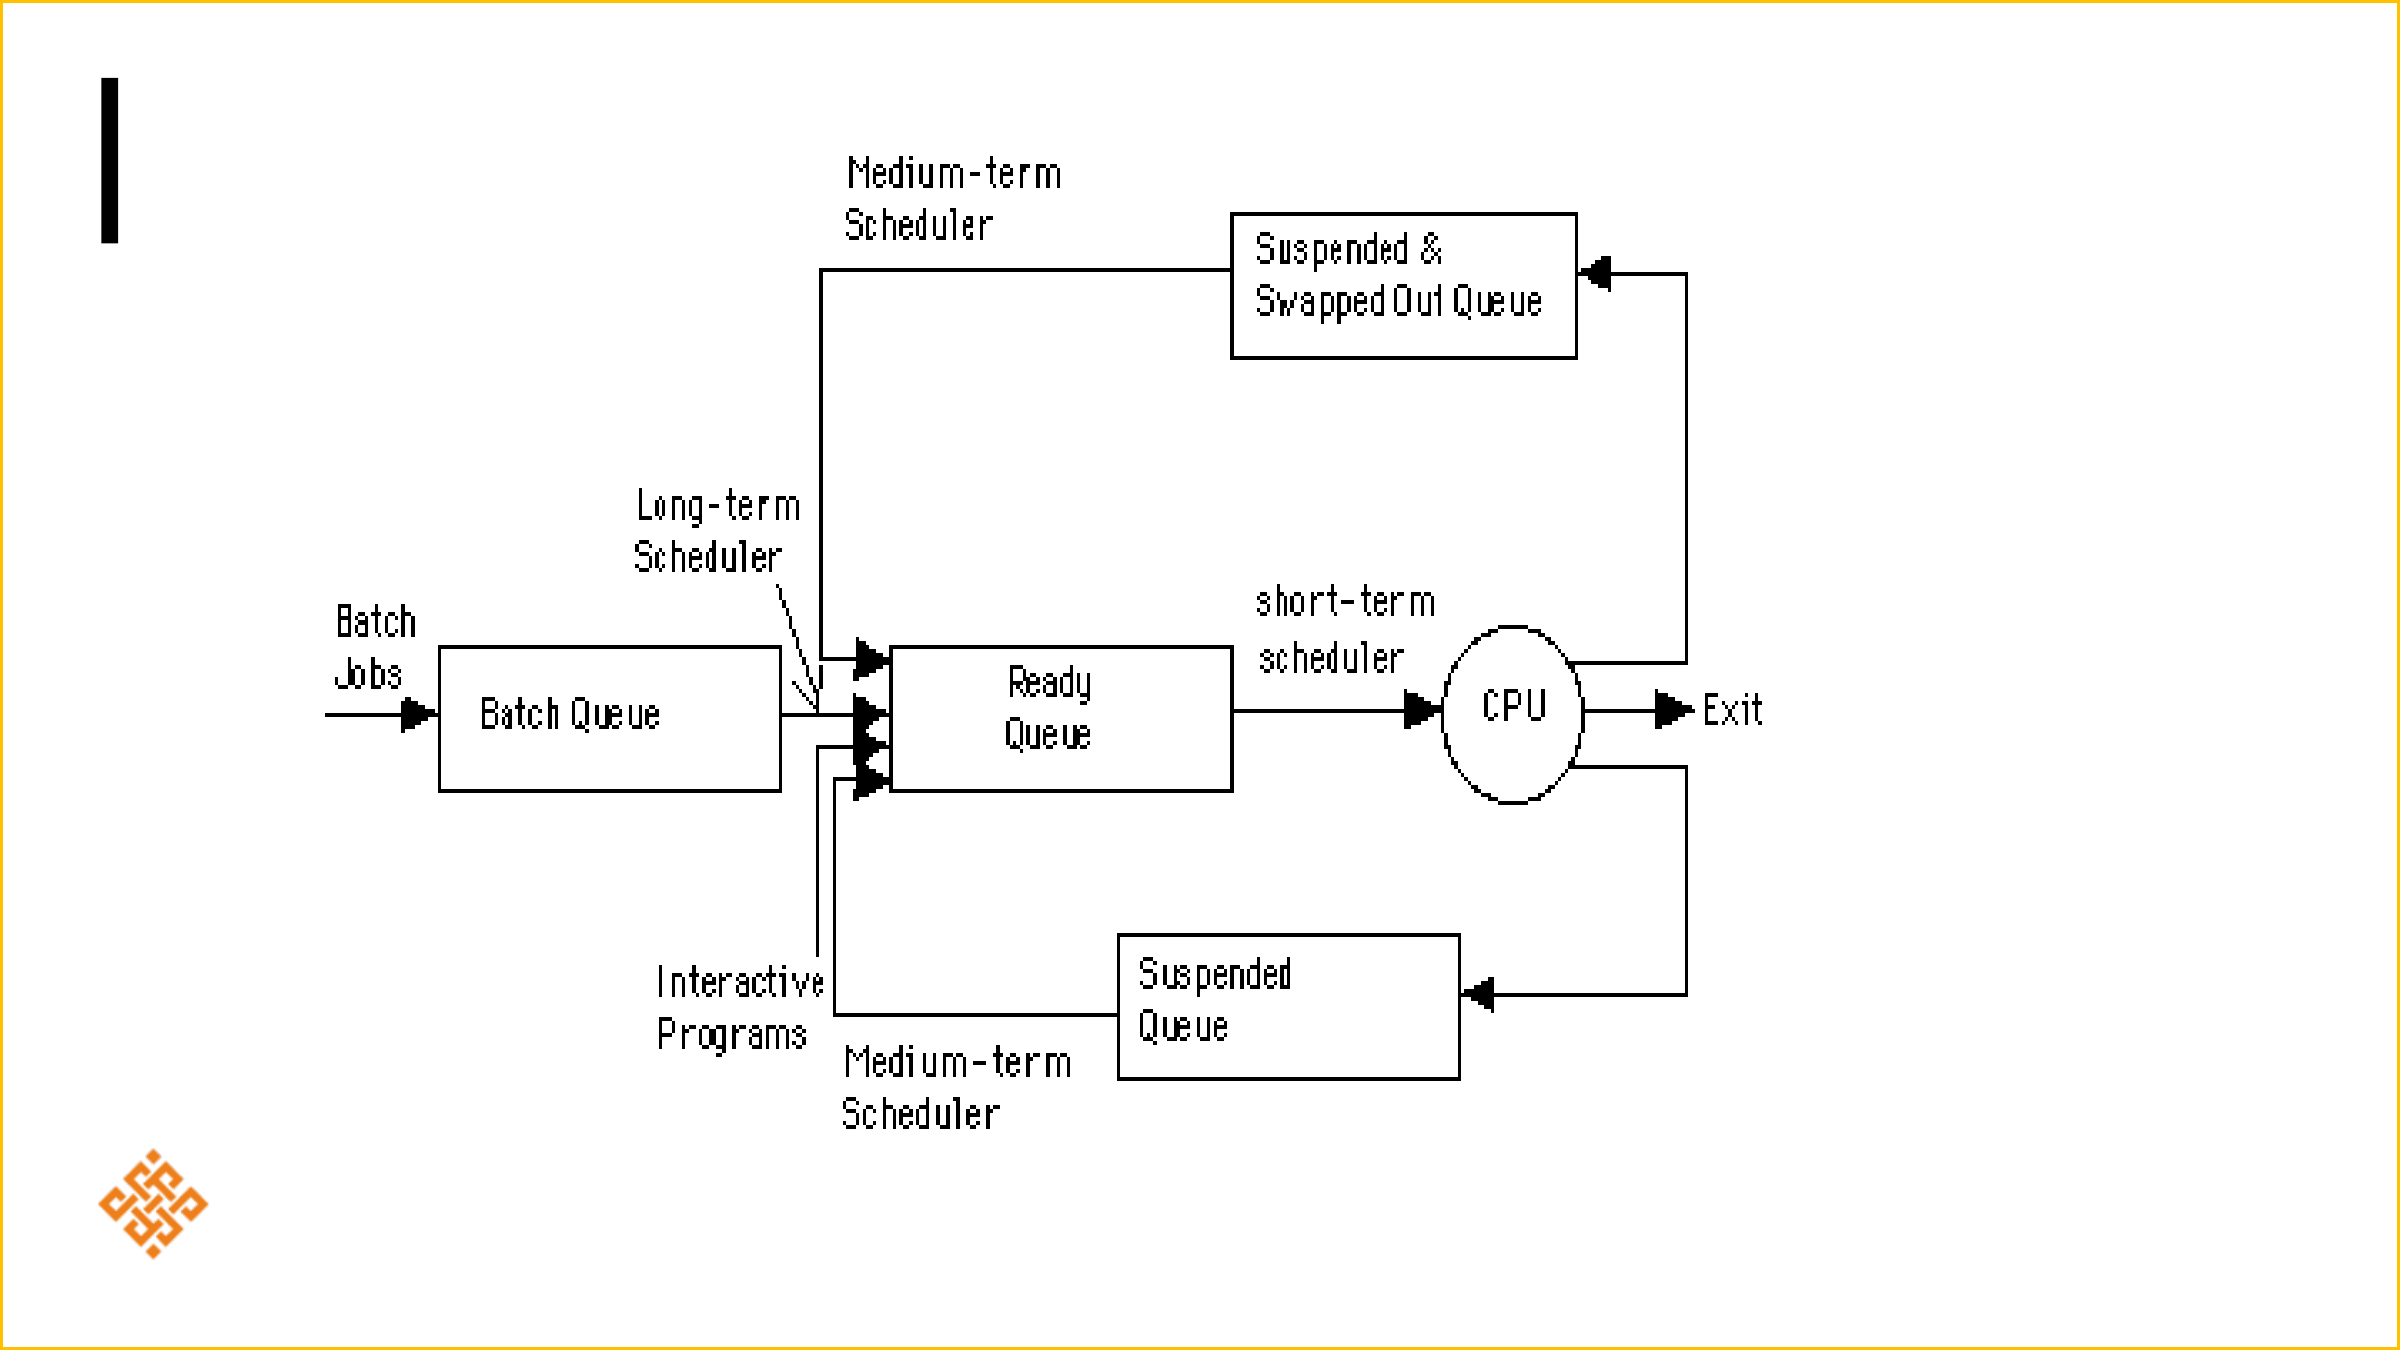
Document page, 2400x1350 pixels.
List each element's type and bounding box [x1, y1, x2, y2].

picture [325, 95, 1780, 1151]
picture [75, 1058, 235, 1350]
